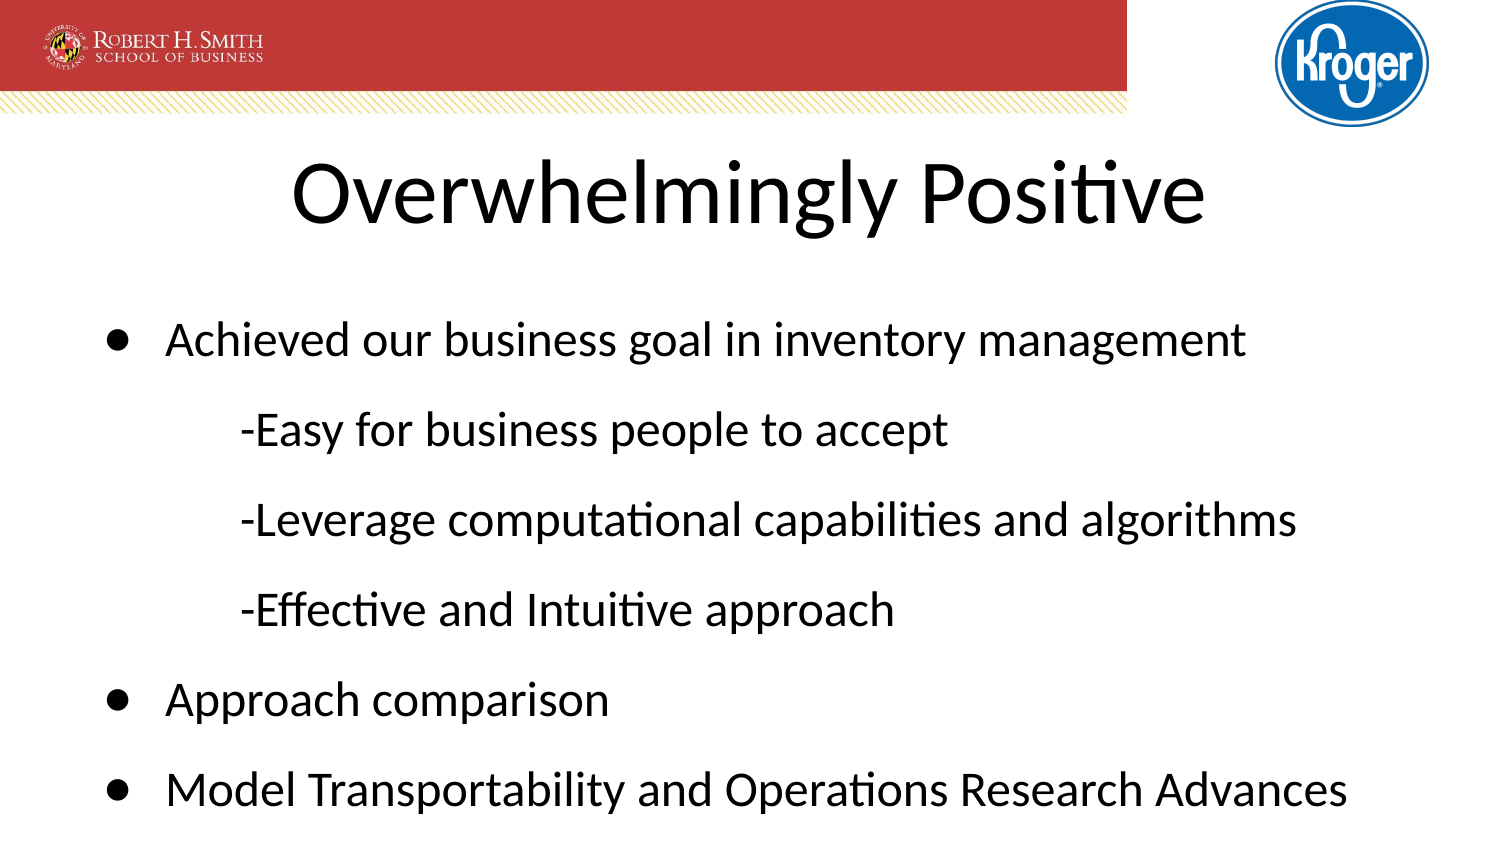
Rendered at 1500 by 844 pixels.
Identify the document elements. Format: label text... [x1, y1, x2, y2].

picture [1274, 0, 1430, 127]
title Overwhelmingly Positive [75, 116, 1425, 258]
picture [0, 0, 1127, 123]
list Achieved our business goal in inventory management -Easy for business people to accept -Leverage computational capabilities and algorithms -Effective and Intuitive approach Approach comparison Model Transportability and Operations Research Advances [75, 269, 1425, 744]
